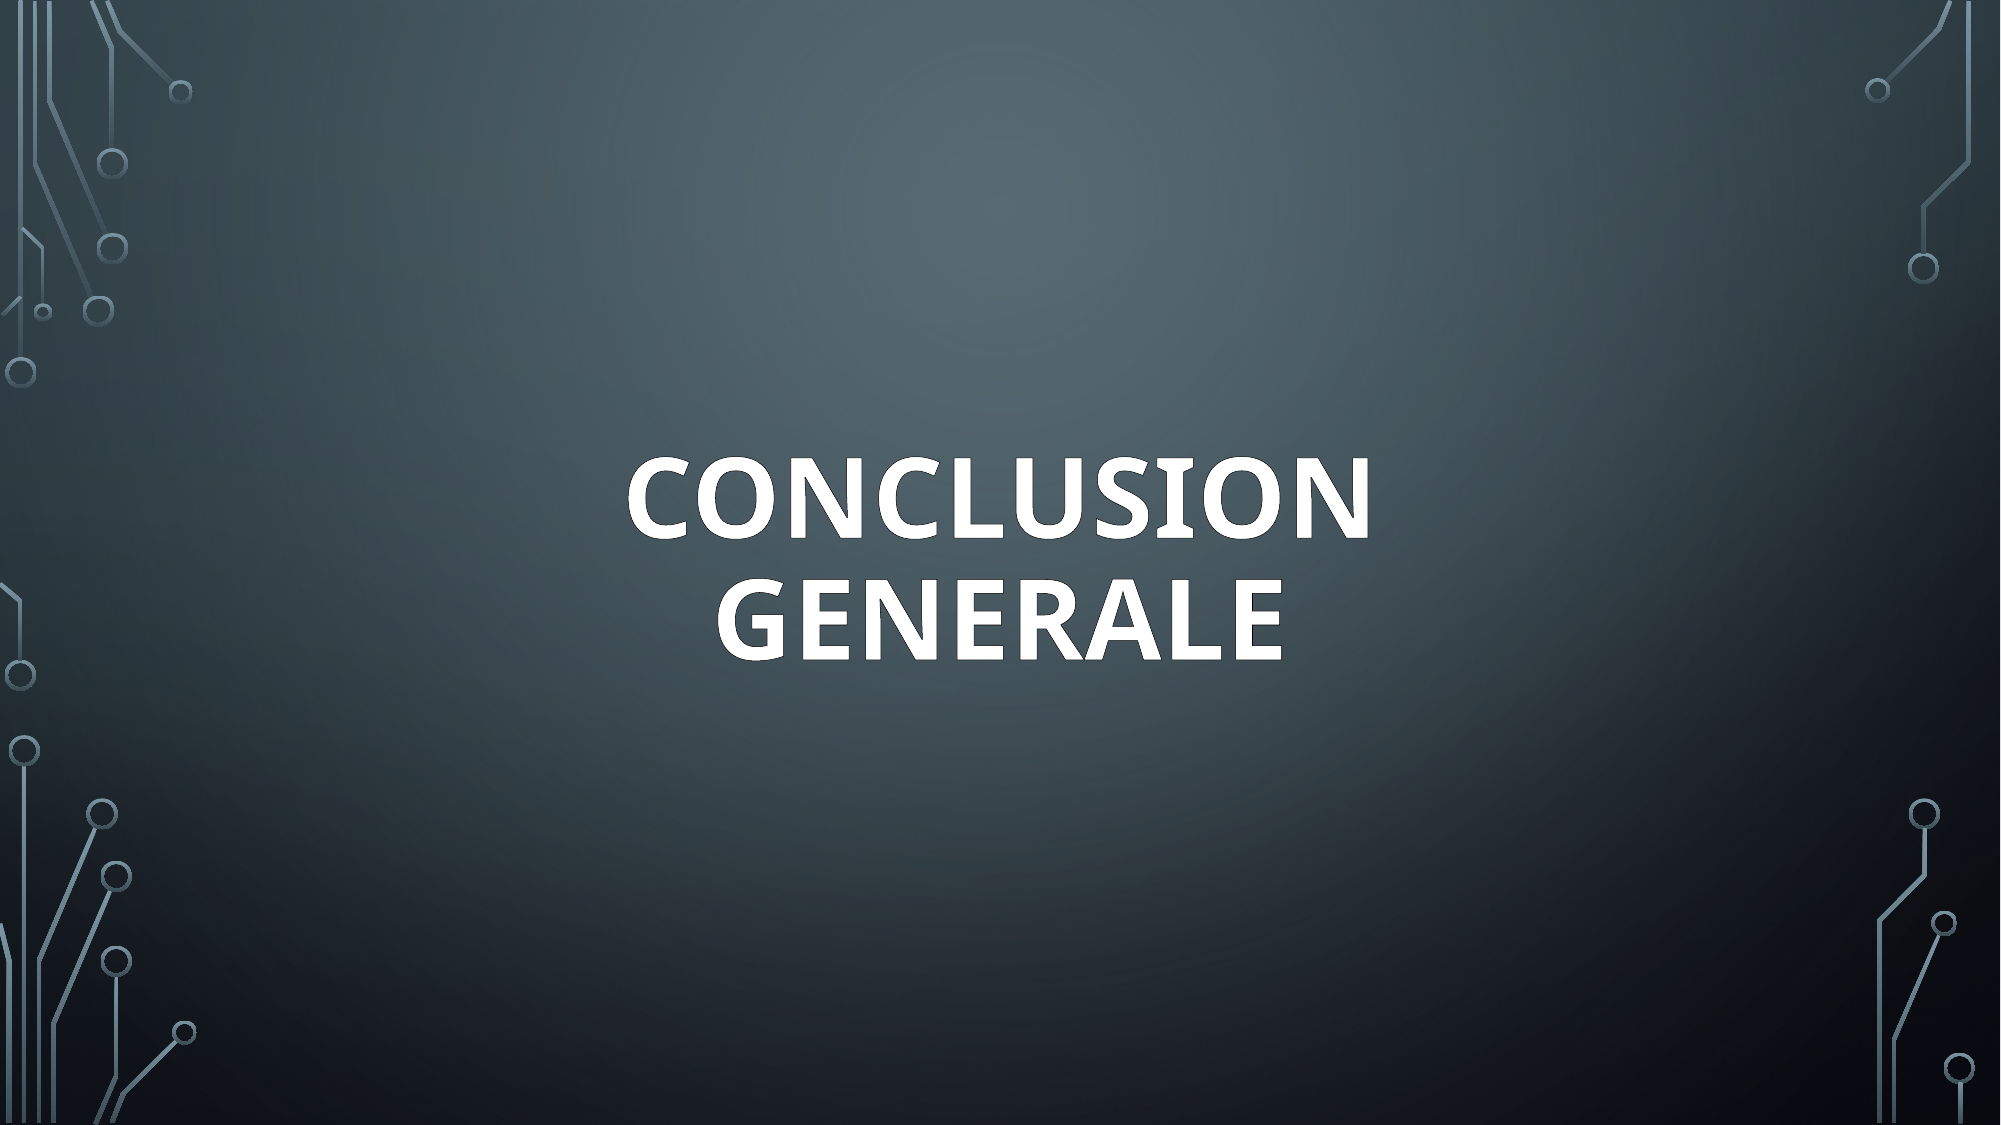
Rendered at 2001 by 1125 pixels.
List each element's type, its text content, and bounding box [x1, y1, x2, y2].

text_box CONCLUSION GENERALE [330, 381, 1670, 744]
